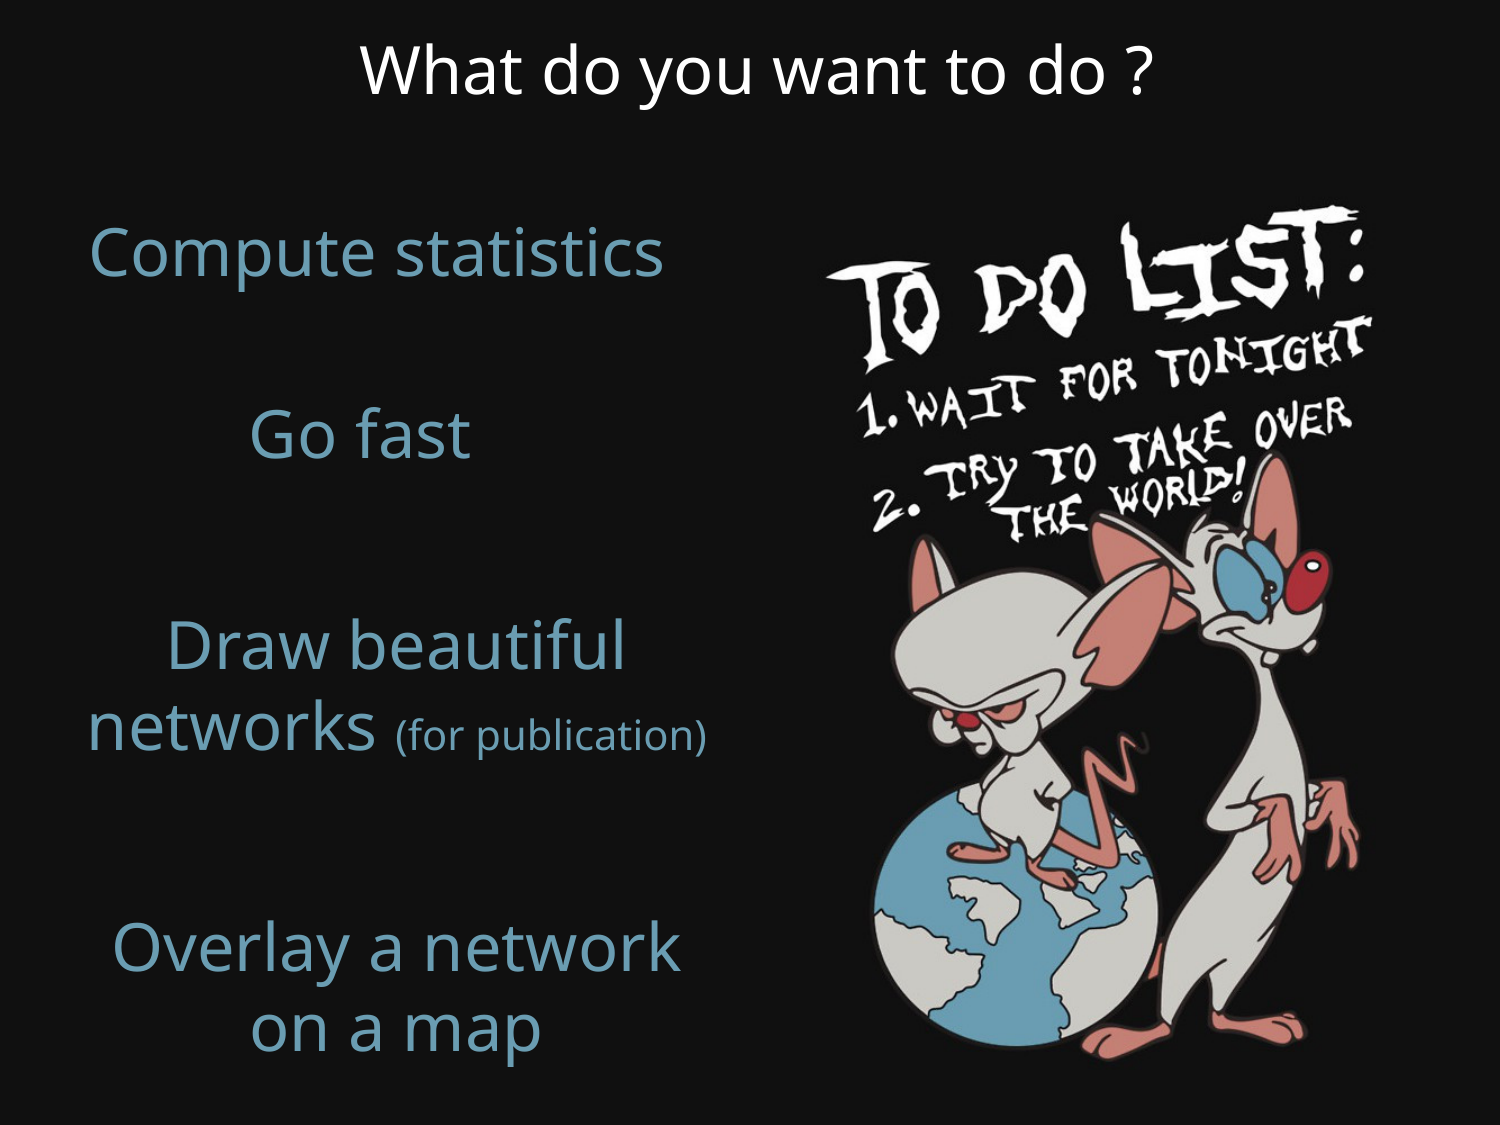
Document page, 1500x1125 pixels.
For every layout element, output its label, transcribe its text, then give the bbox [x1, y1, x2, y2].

text_box Draw beautiful networks (for publication) [0, 596, 746, 771]
text_box Go fast [0, 384, 746, 480]
text_box What do you want to do ? [297, 20, 1218, 115]
picture [746, 188, 1452, 1081]
text_box Overlay a network on a map [0, 897, 746, 1072]
text_box Compute statistics [0, 202, 746, 298]
